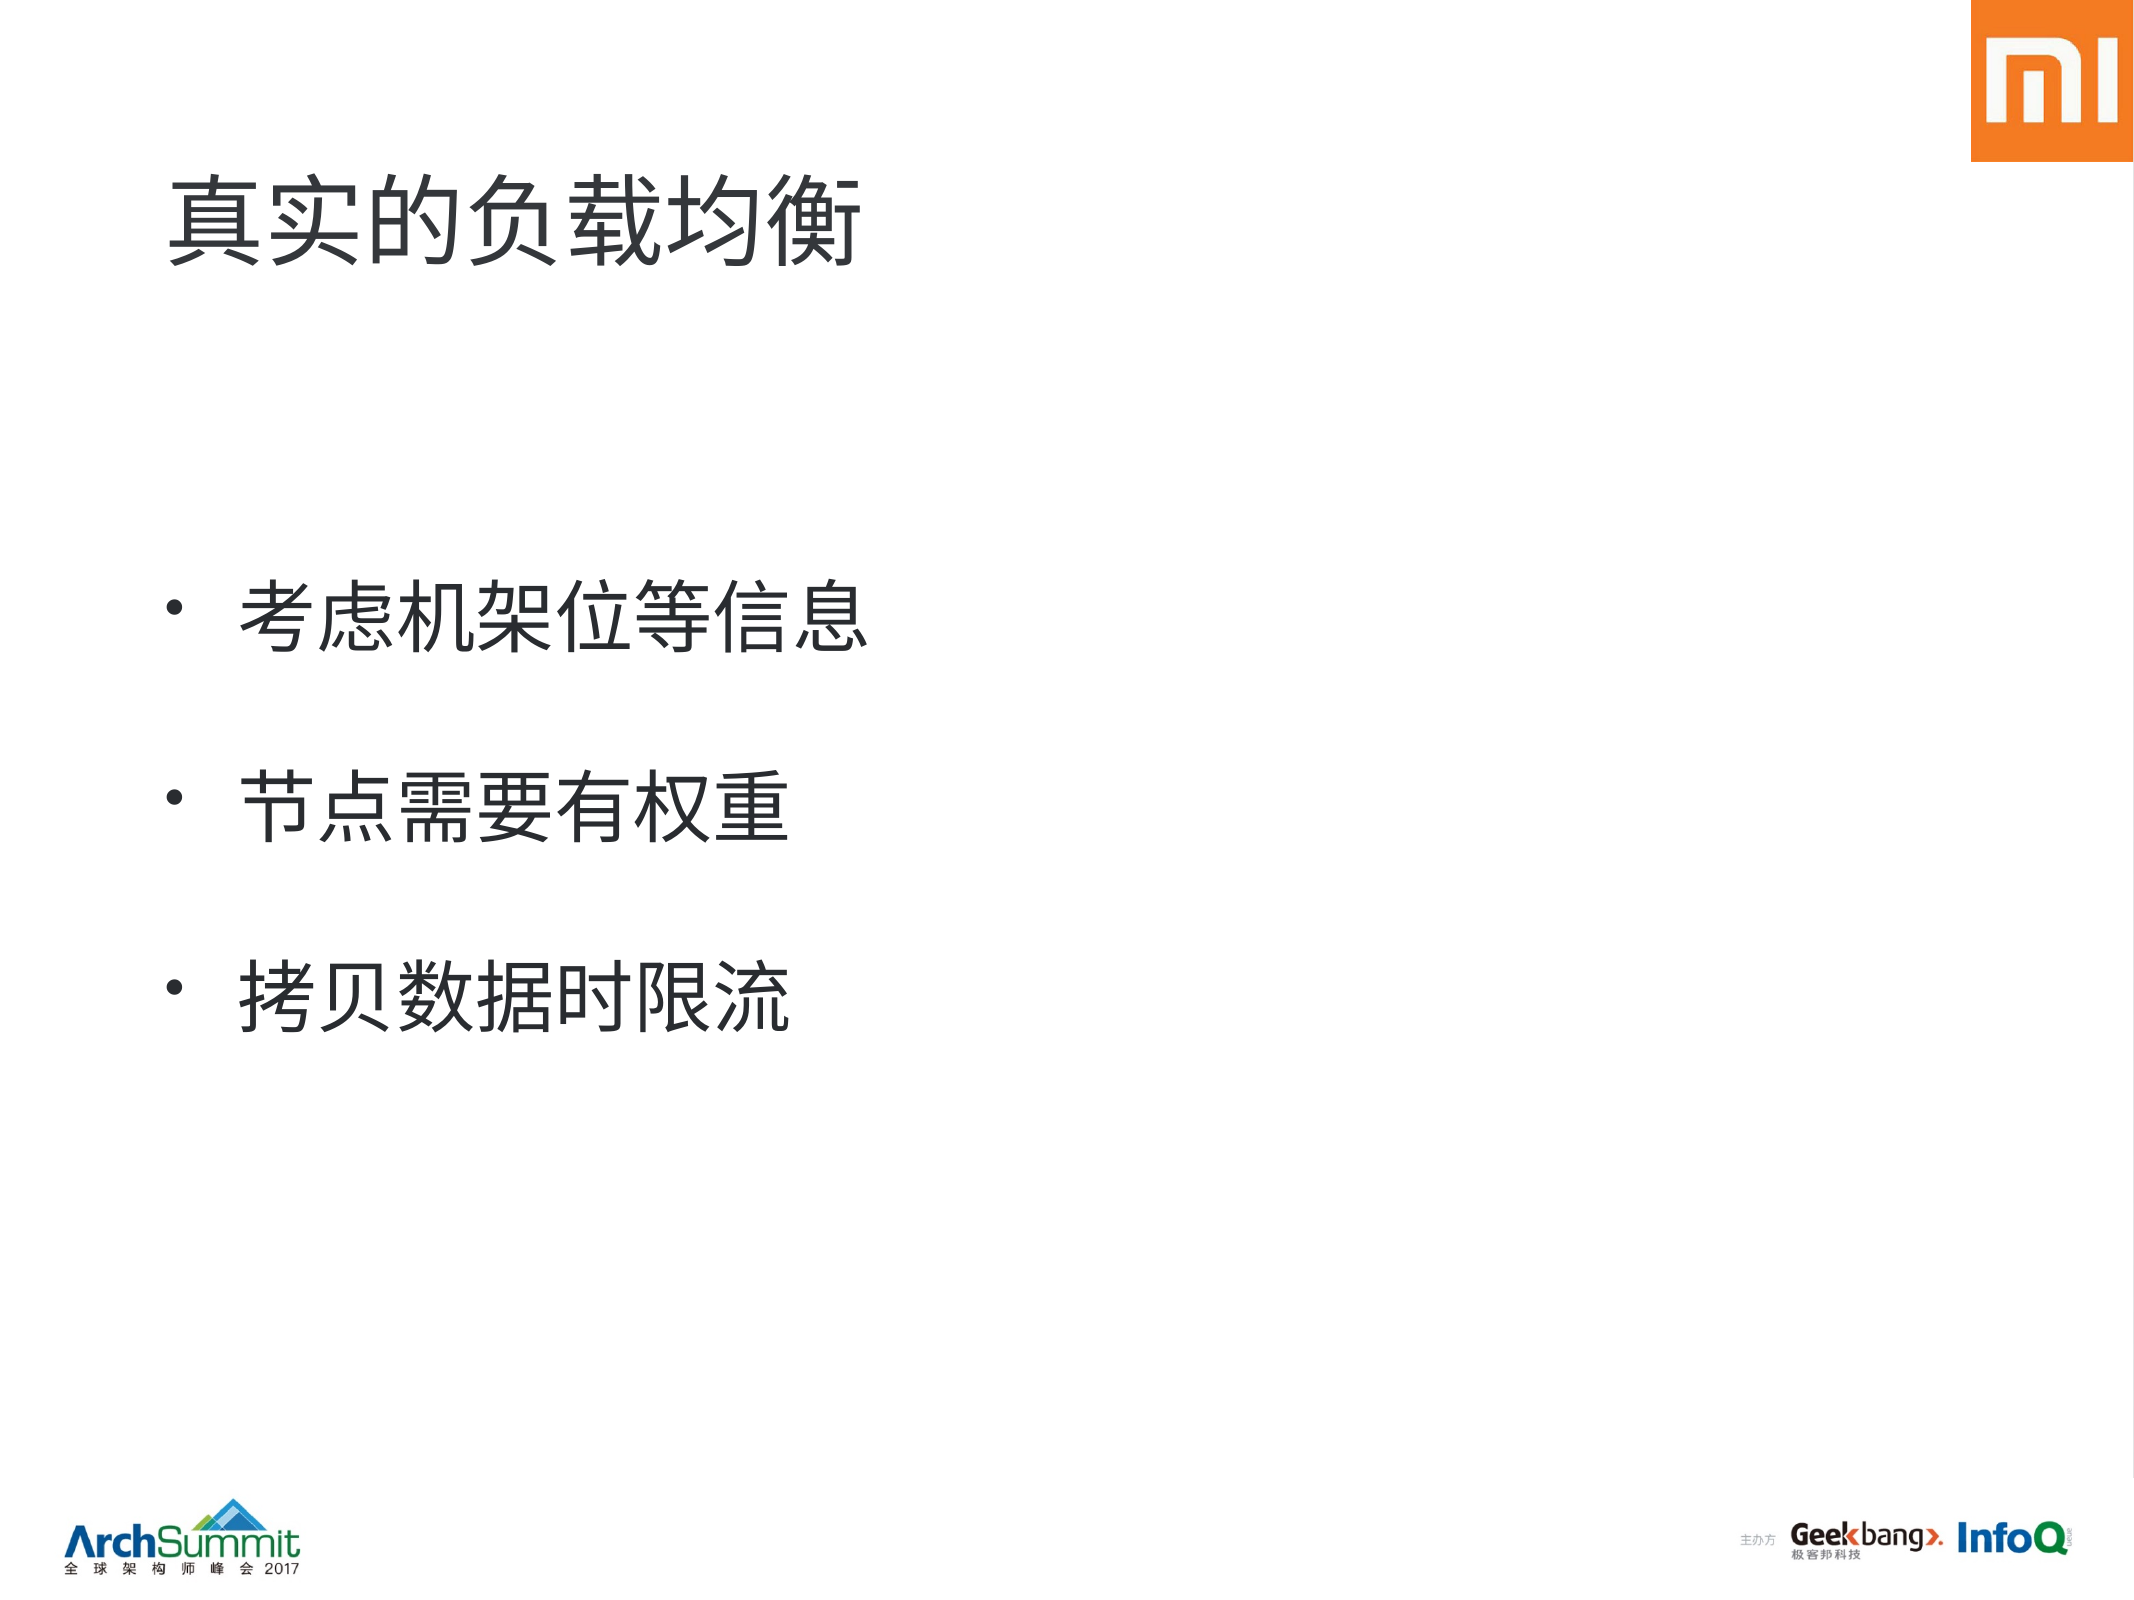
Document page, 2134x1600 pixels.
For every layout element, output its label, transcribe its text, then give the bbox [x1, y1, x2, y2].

title 真实的负载均衡 [155, 41, 1978, 397]
list 考虑机架位等信息 节点需要有权重 拷贝数据时限流 [155, 436, 1978, 1173]
picture [0, 0, 2134, 1600]
